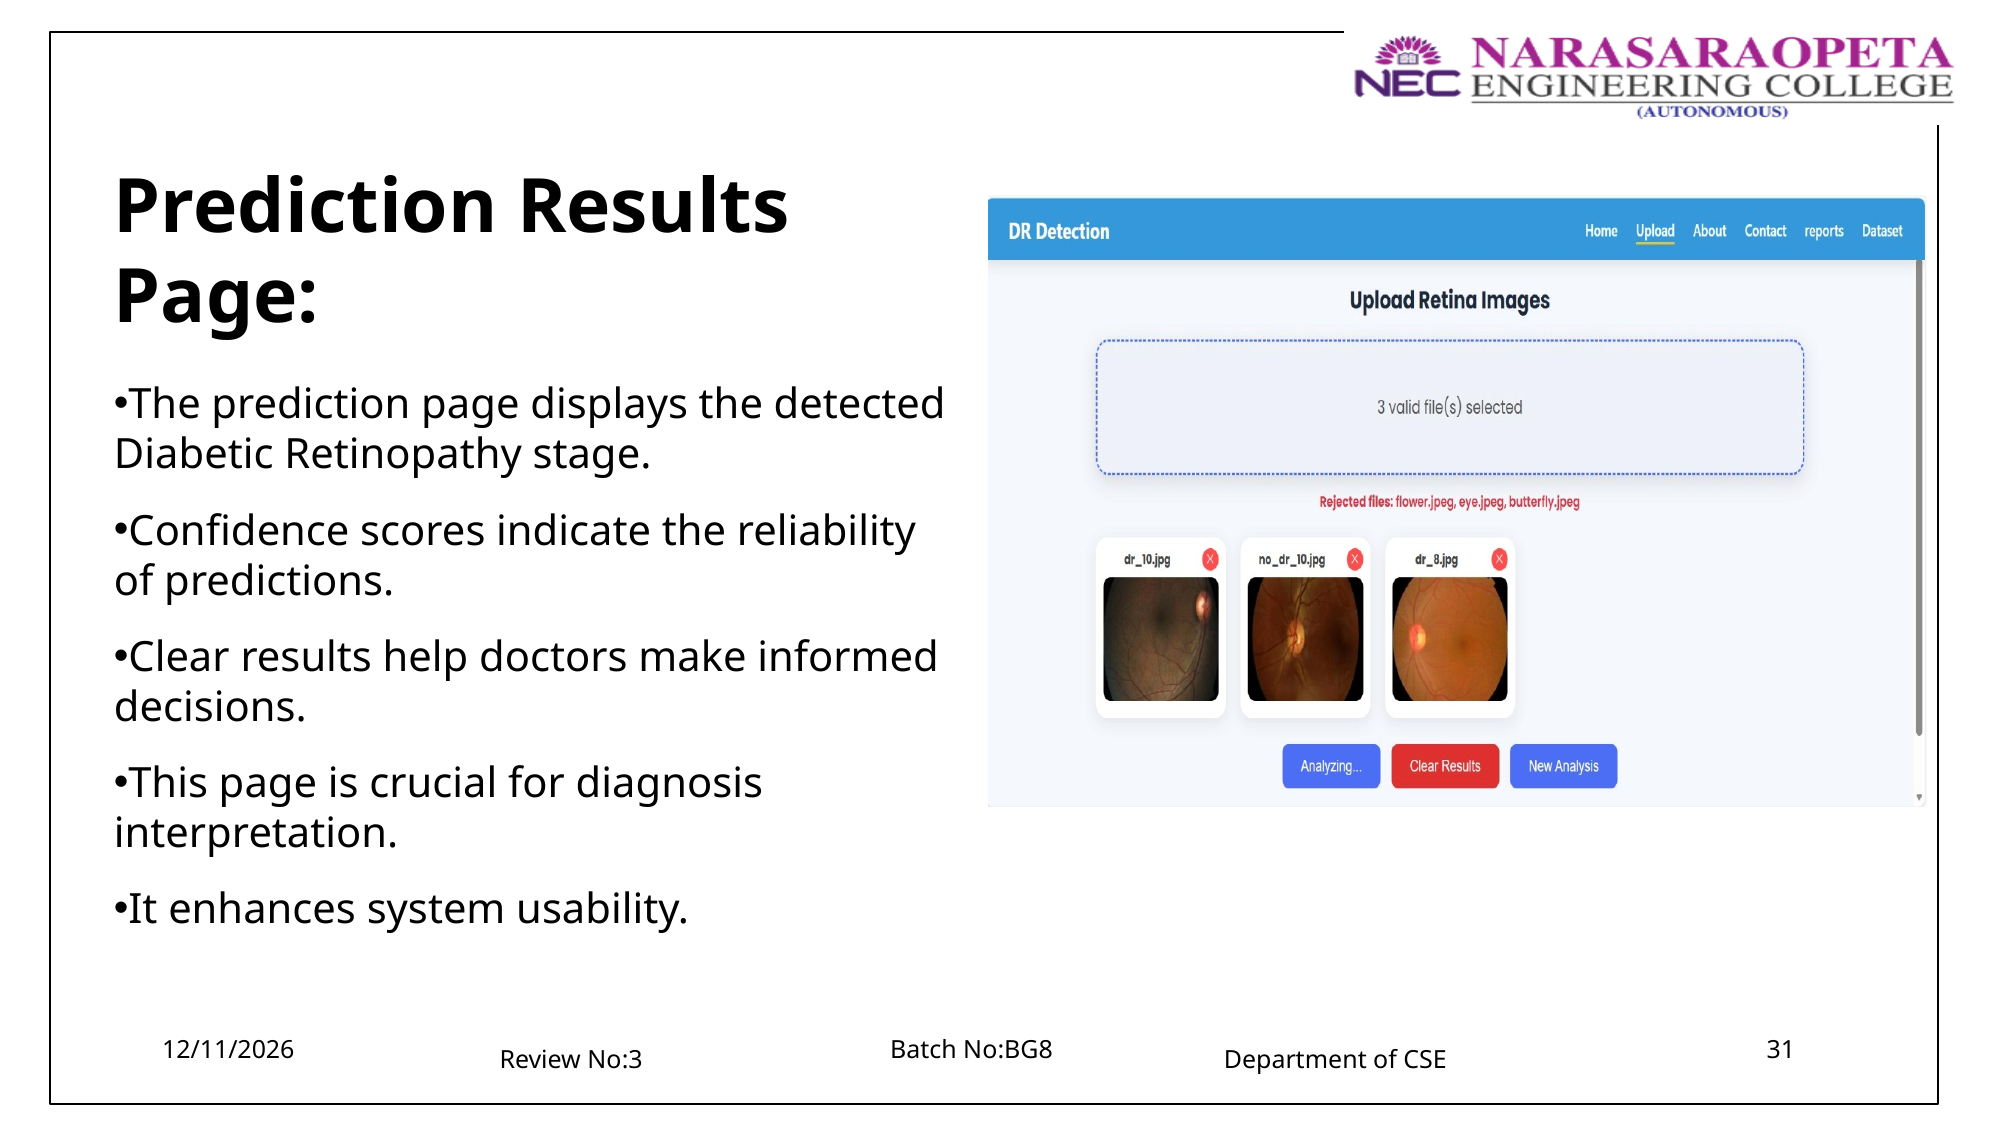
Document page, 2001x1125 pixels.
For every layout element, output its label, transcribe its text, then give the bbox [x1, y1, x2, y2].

footer Batch No:BG8 [824, 1020, 1120, 1081]
picture [988, 195, 1927, 807]
picture [1343, 29, 1962, 125]
slide_number 31 [1530, 1020, 1811, 1081]
text_box Prediction Results Page: The prediction page displays the detected Diabetic Retinopathy stage. Confidence scores indicate the reliability of predictions. Clear results help doctors make informed decisions. This page is crucial for diagnosis interpretation. It enhances system usability. [99, 149, 969, 940]
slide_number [146, 1020, 314, 1081]
